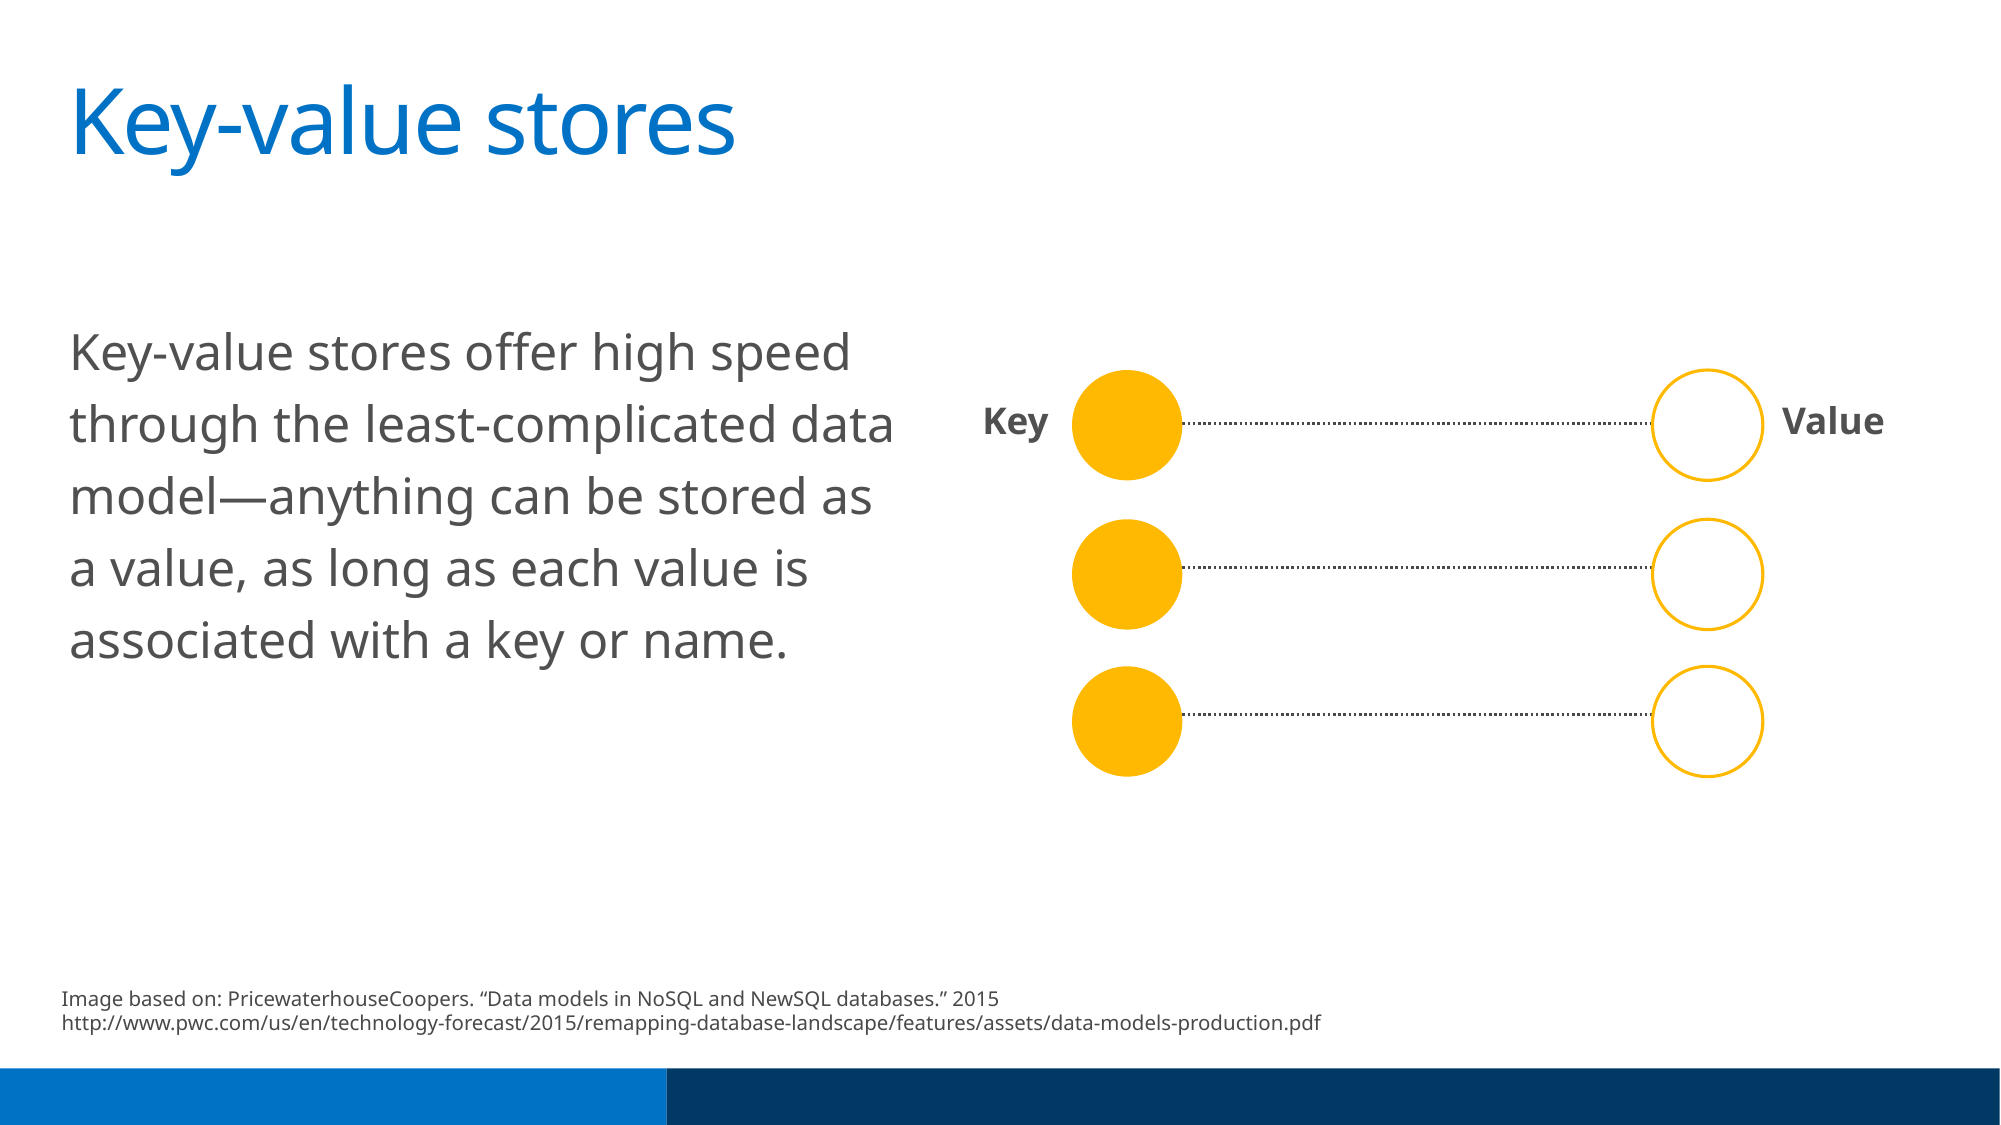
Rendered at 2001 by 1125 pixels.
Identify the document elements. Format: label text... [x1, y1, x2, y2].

text_box [1651, 518, 1764, 631]
text_box [1651, 369, 1764, 482]
text_box [1071, 518, 1184, 631]
title Key-value stores [44, 60, 1957, 209]
text_box Key [967, 390, 1064, 450]
text_box [1071, 369, 1184, 482]
text_box Key-value stores offer high speed through the least-complicated data model—anything can be stored as a value, as long as each value is associated with a key or name. [69, 294, 931, 684]
text_box [1071, 665, 1184, 778]
text_box Image based on: PricewaterhouseCoopers. “Data models in NoSQL and NewSQL databases.” 2015 http://www.pwc.com/us/en/technology-forecast/2015/remapping-database-landscape/features/assets/data-models-production.pdf [46, 978, 1789, 1043]
text_box Value [1767, 390, 1900, 450]
text_box [1651, 665, 1764, 778]
